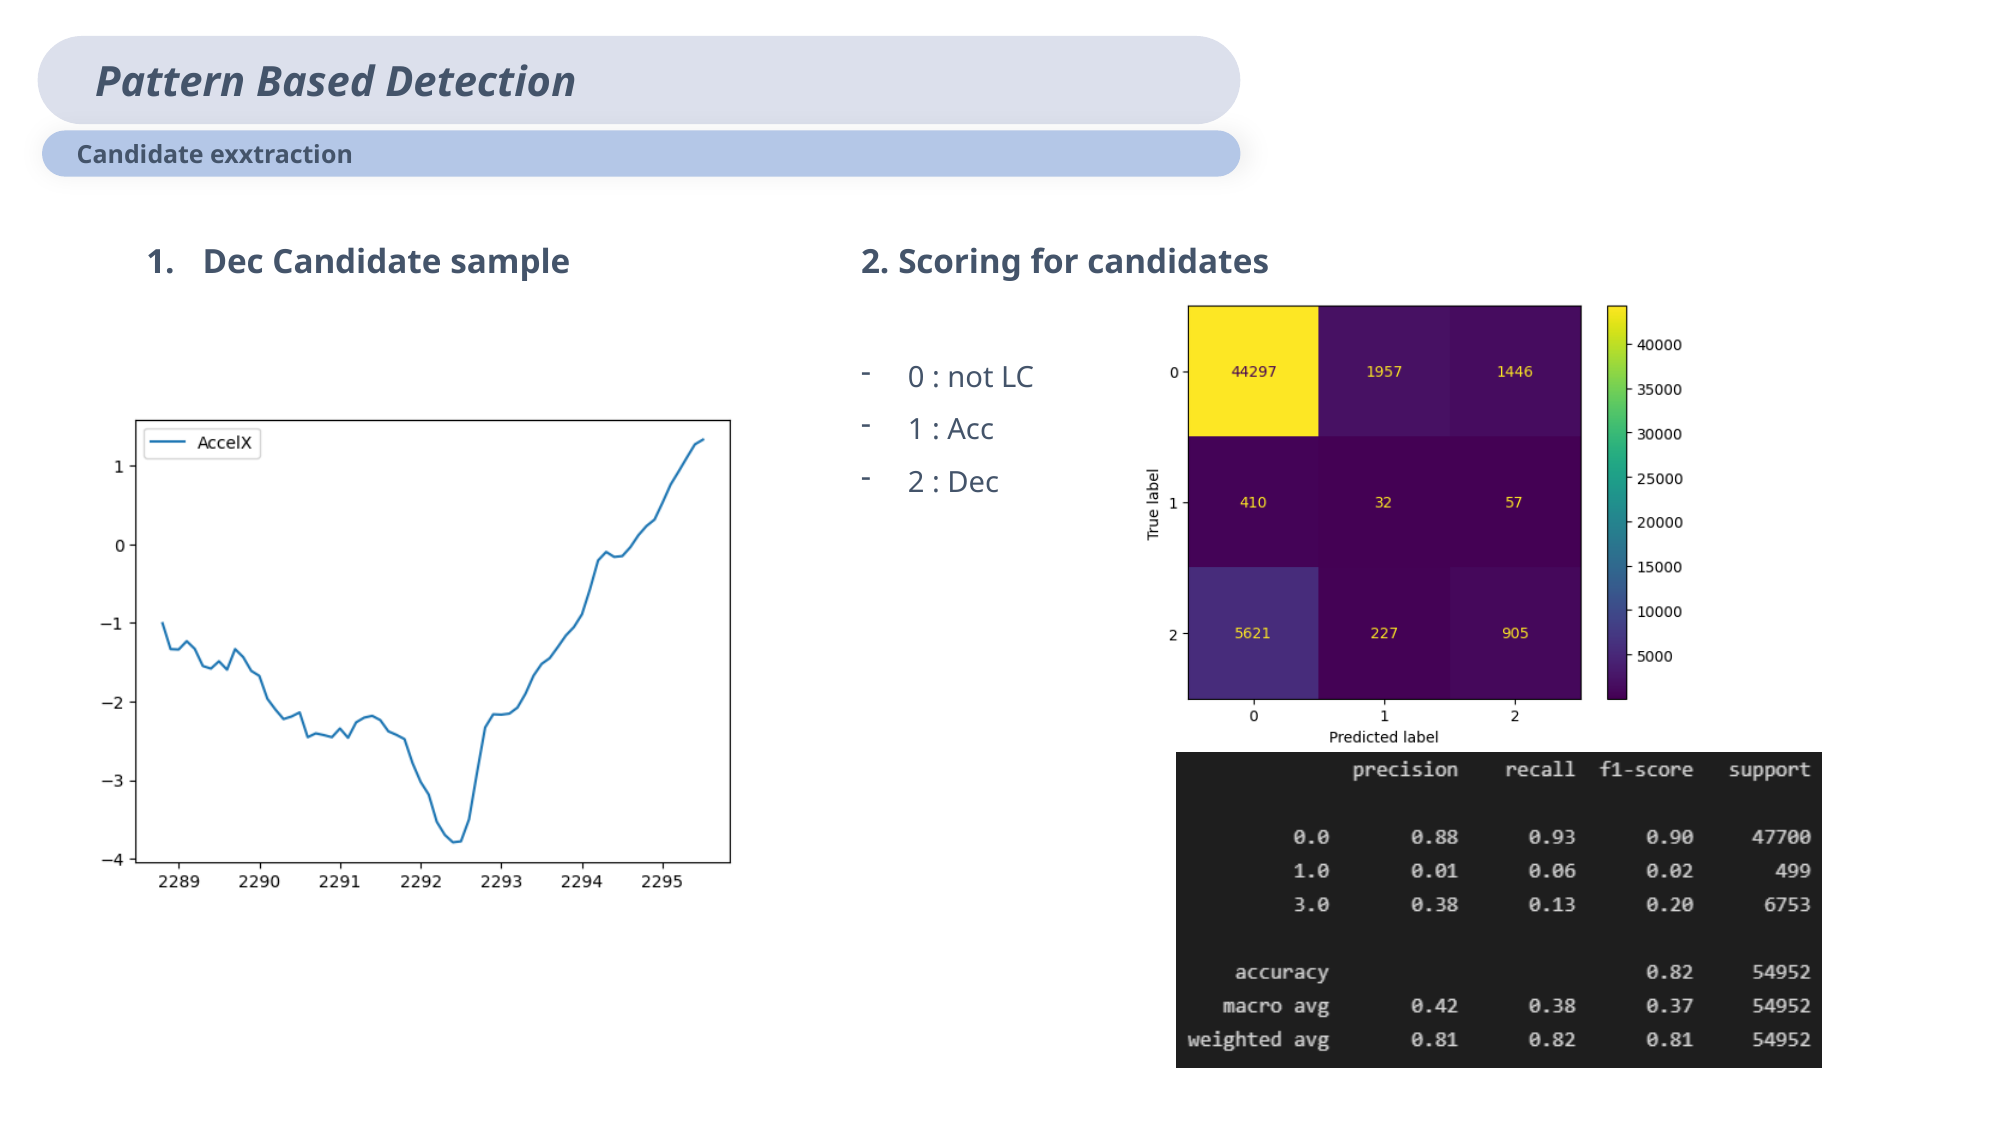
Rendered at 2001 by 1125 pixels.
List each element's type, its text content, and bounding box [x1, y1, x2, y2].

picture [1138, 296, 1691, 751]
text_box 2. Scoring for candidates 0 : not LC 1 : Acc 2 : Dec [846, 213, 1847, 506]
text_box Pattern Based Detection [36, 34, 1242, 126]
text_box Dec Candidate sample [131, 213, 586, 341]
picture [91, 408, 737, 903]
picture [1175, 752, 1822, 1068]
text_box Candidate exxtraction [41, 129, 1242, 178]
text_box [33, 181, 1967, 1099]
